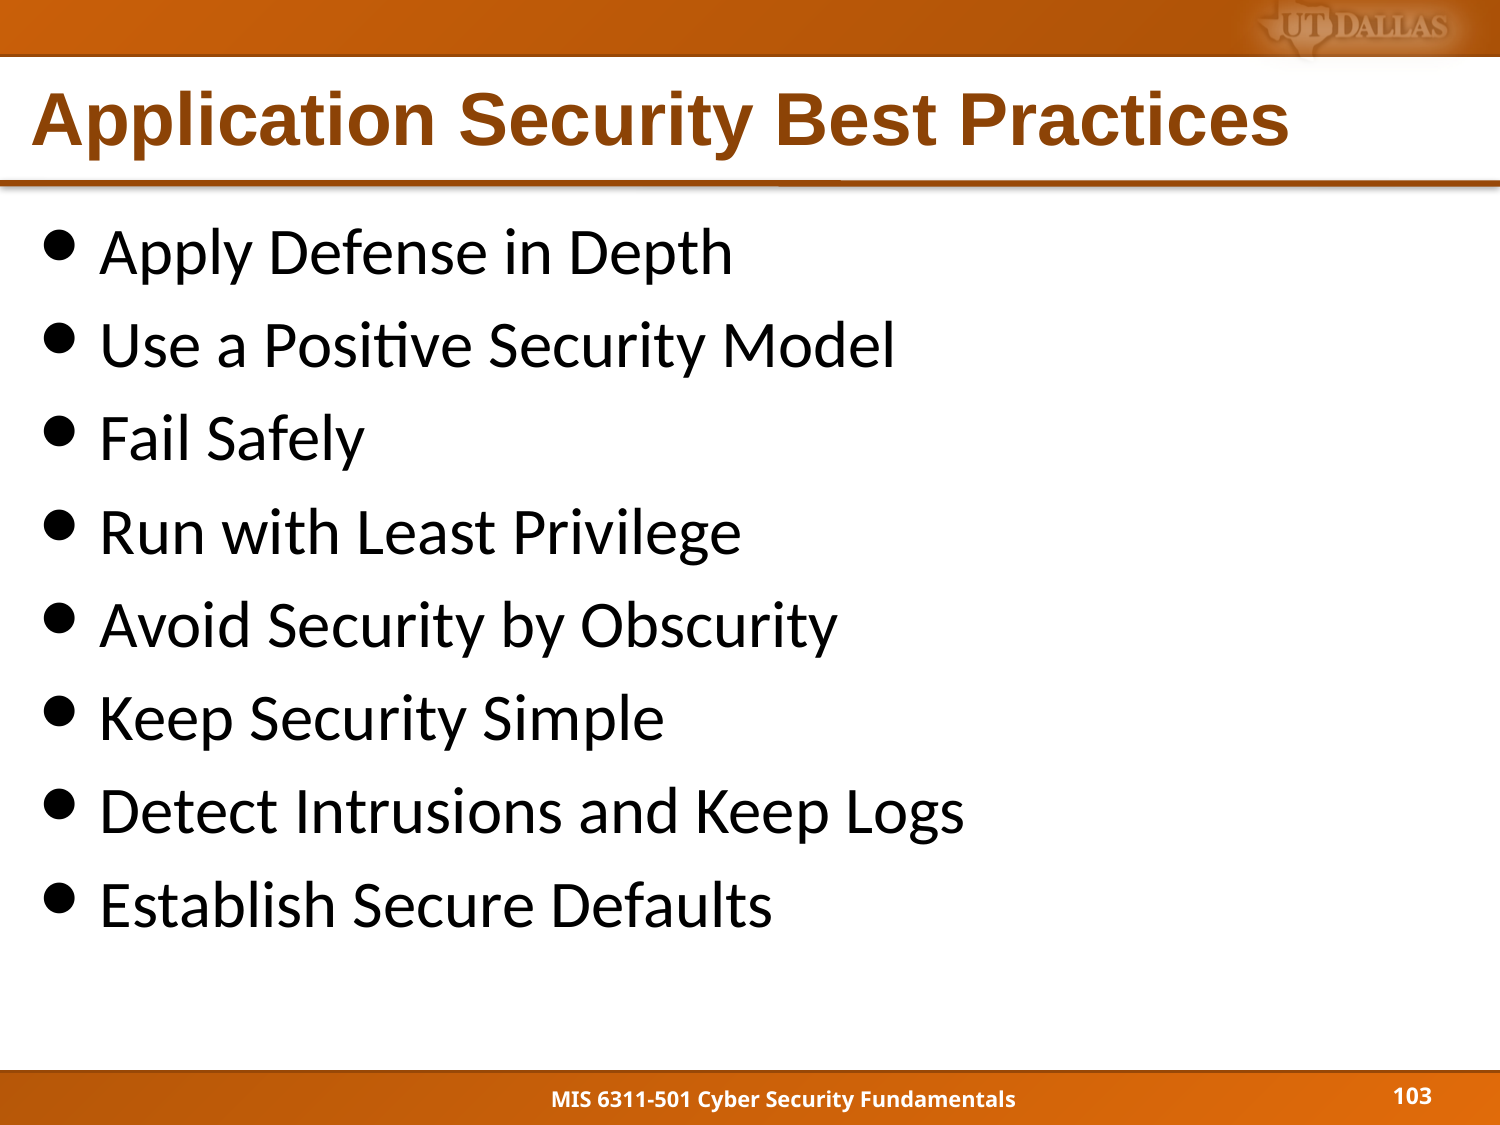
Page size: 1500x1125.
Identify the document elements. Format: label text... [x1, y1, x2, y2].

slide_number 103 [1350, 1076, 1475, 1120]
picture [1218, 0, 1500, 64]
title Application Security Best Practices [0, 64, 1500, 178]
list Apply Defense in Depth Use a Positive Security Model Fail Safely Run with Least Privilege Avoid Security by Obscurity Keep Security Simple Detect Intrusions and Keep Logs Establish Secure Defaults [24, 199, 1500, 1077]
